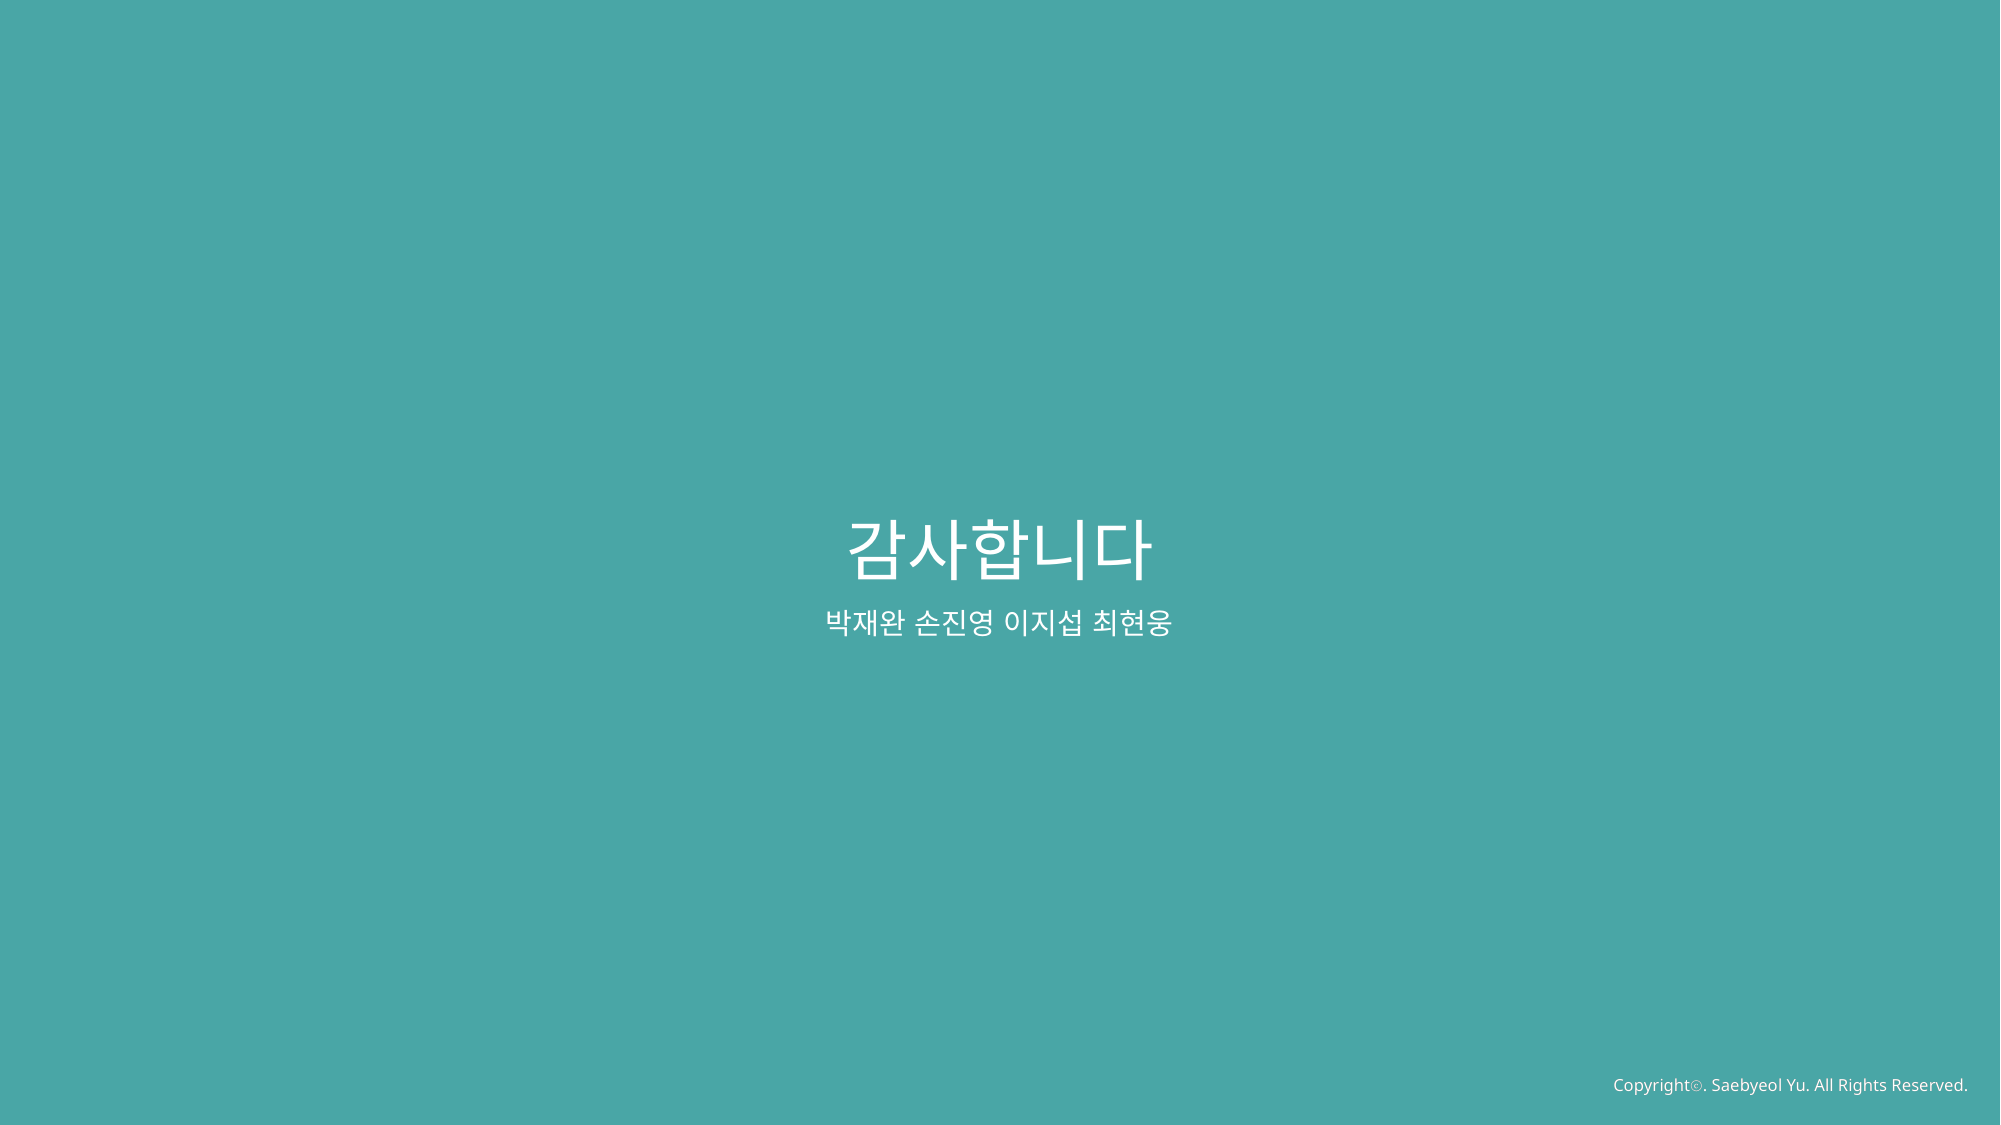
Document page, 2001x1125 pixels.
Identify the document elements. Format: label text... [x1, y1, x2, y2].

text_box 박재완 손진영 이지섭 최현웅 [810, 597, 1190, 648]
text_box 감사합니다 [831, 501, 1169, 597]
text_box Copyrightⓒ. Saebyeol Yu. All Rights Reserved. [1598, 1067, 1984, 1102]
